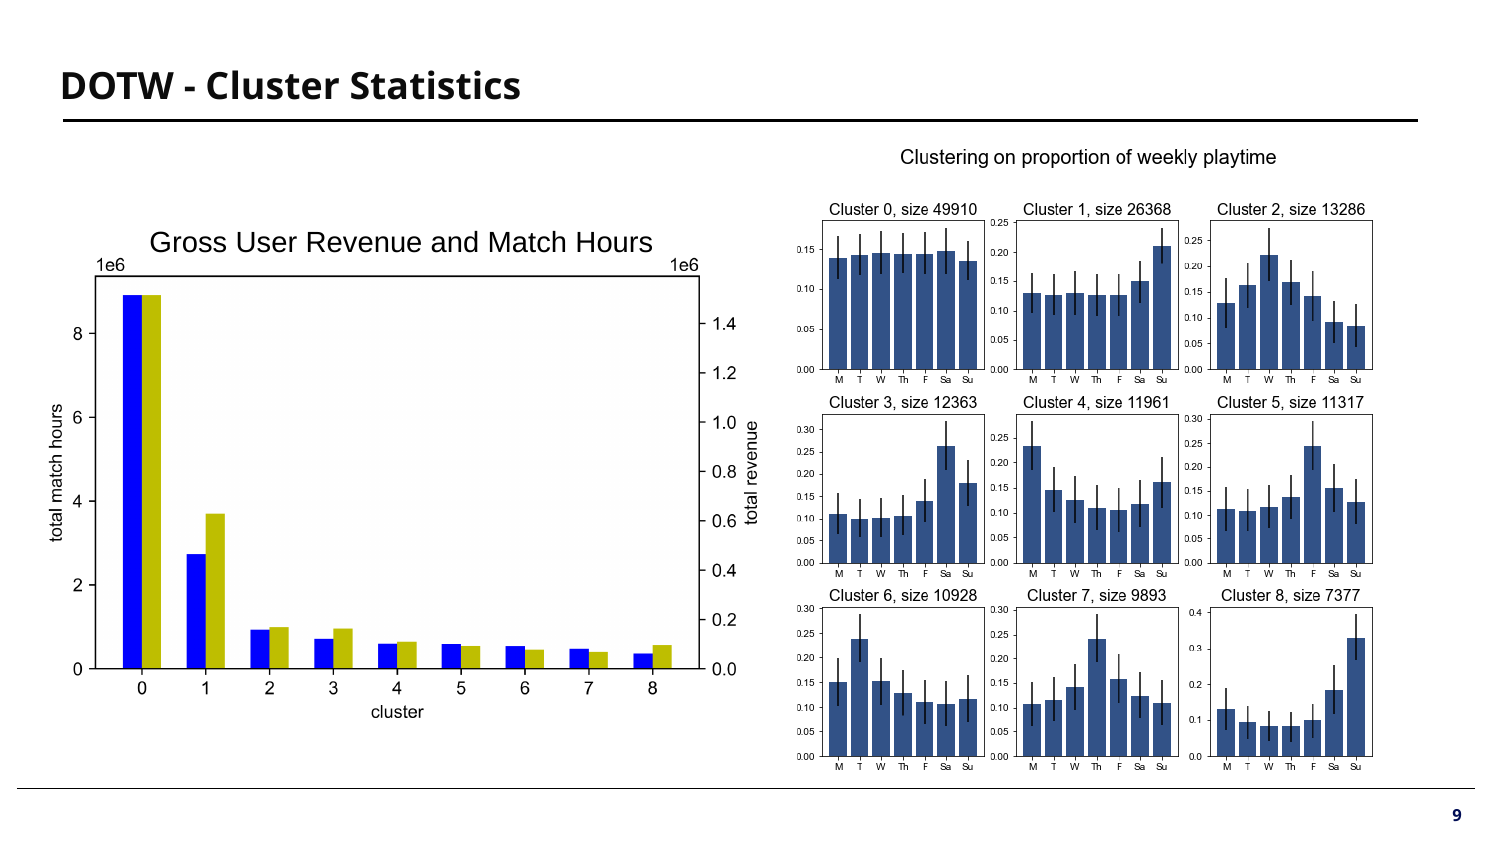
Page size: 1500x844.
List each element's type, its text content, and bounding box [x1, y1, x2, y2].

picture [35, 135, 1442, 844]
text_box Gross User Revenue and Match Hours [134, 208, 675, 243]
slide_number 9 [1446, 794, 1473, 839]
title DOTW - Cluster Statistics [48, 50, 1392, 177]
